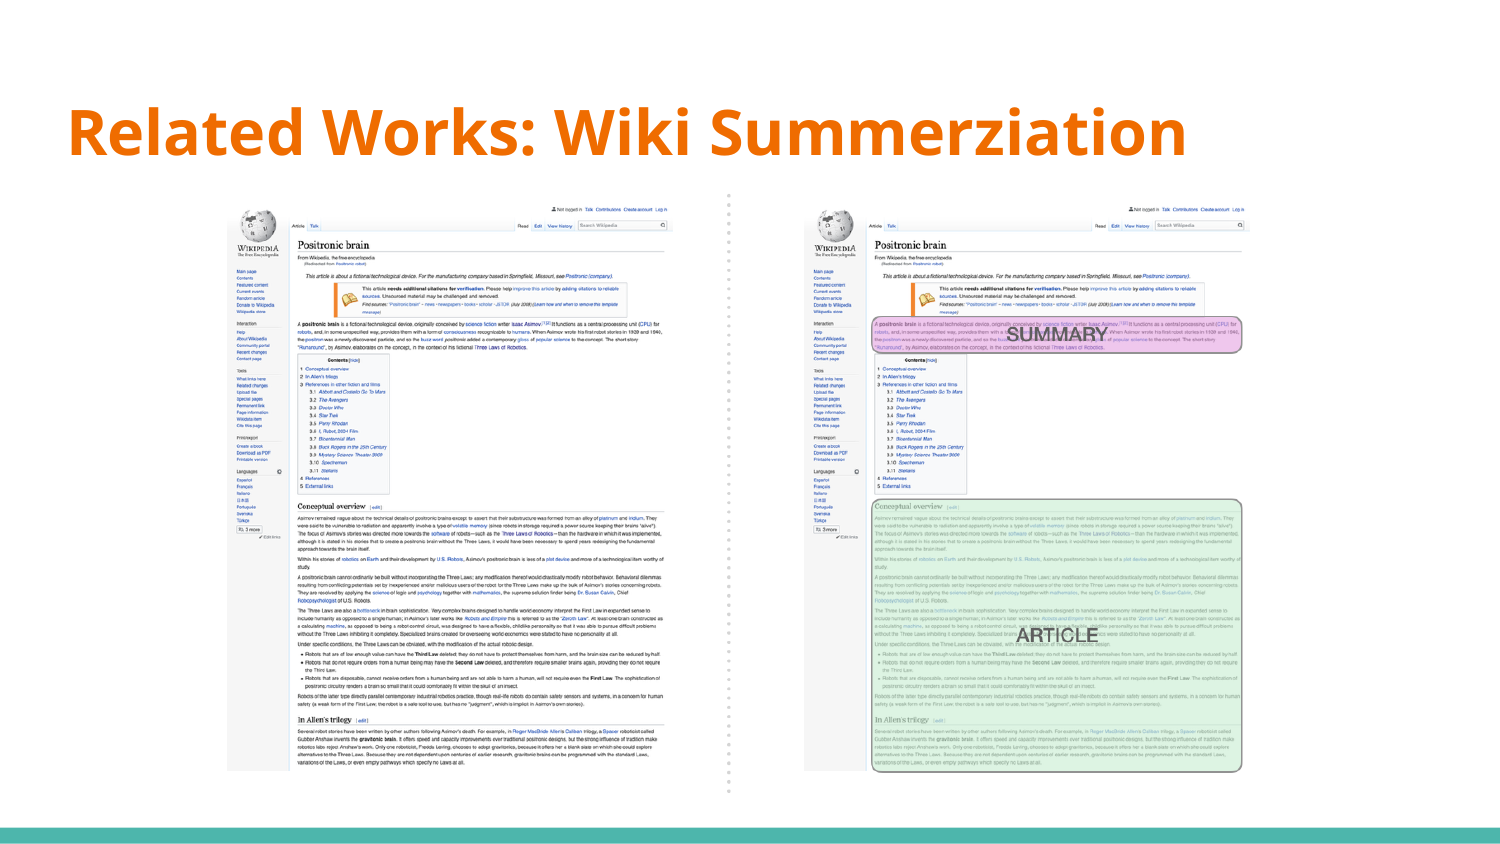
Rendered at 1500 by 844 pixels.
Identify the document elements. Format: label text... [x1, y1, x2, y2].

title Related Works: Wiki Summerziation [51, 72, 1449, 189]
picture [134, 188, 1323, 794]
